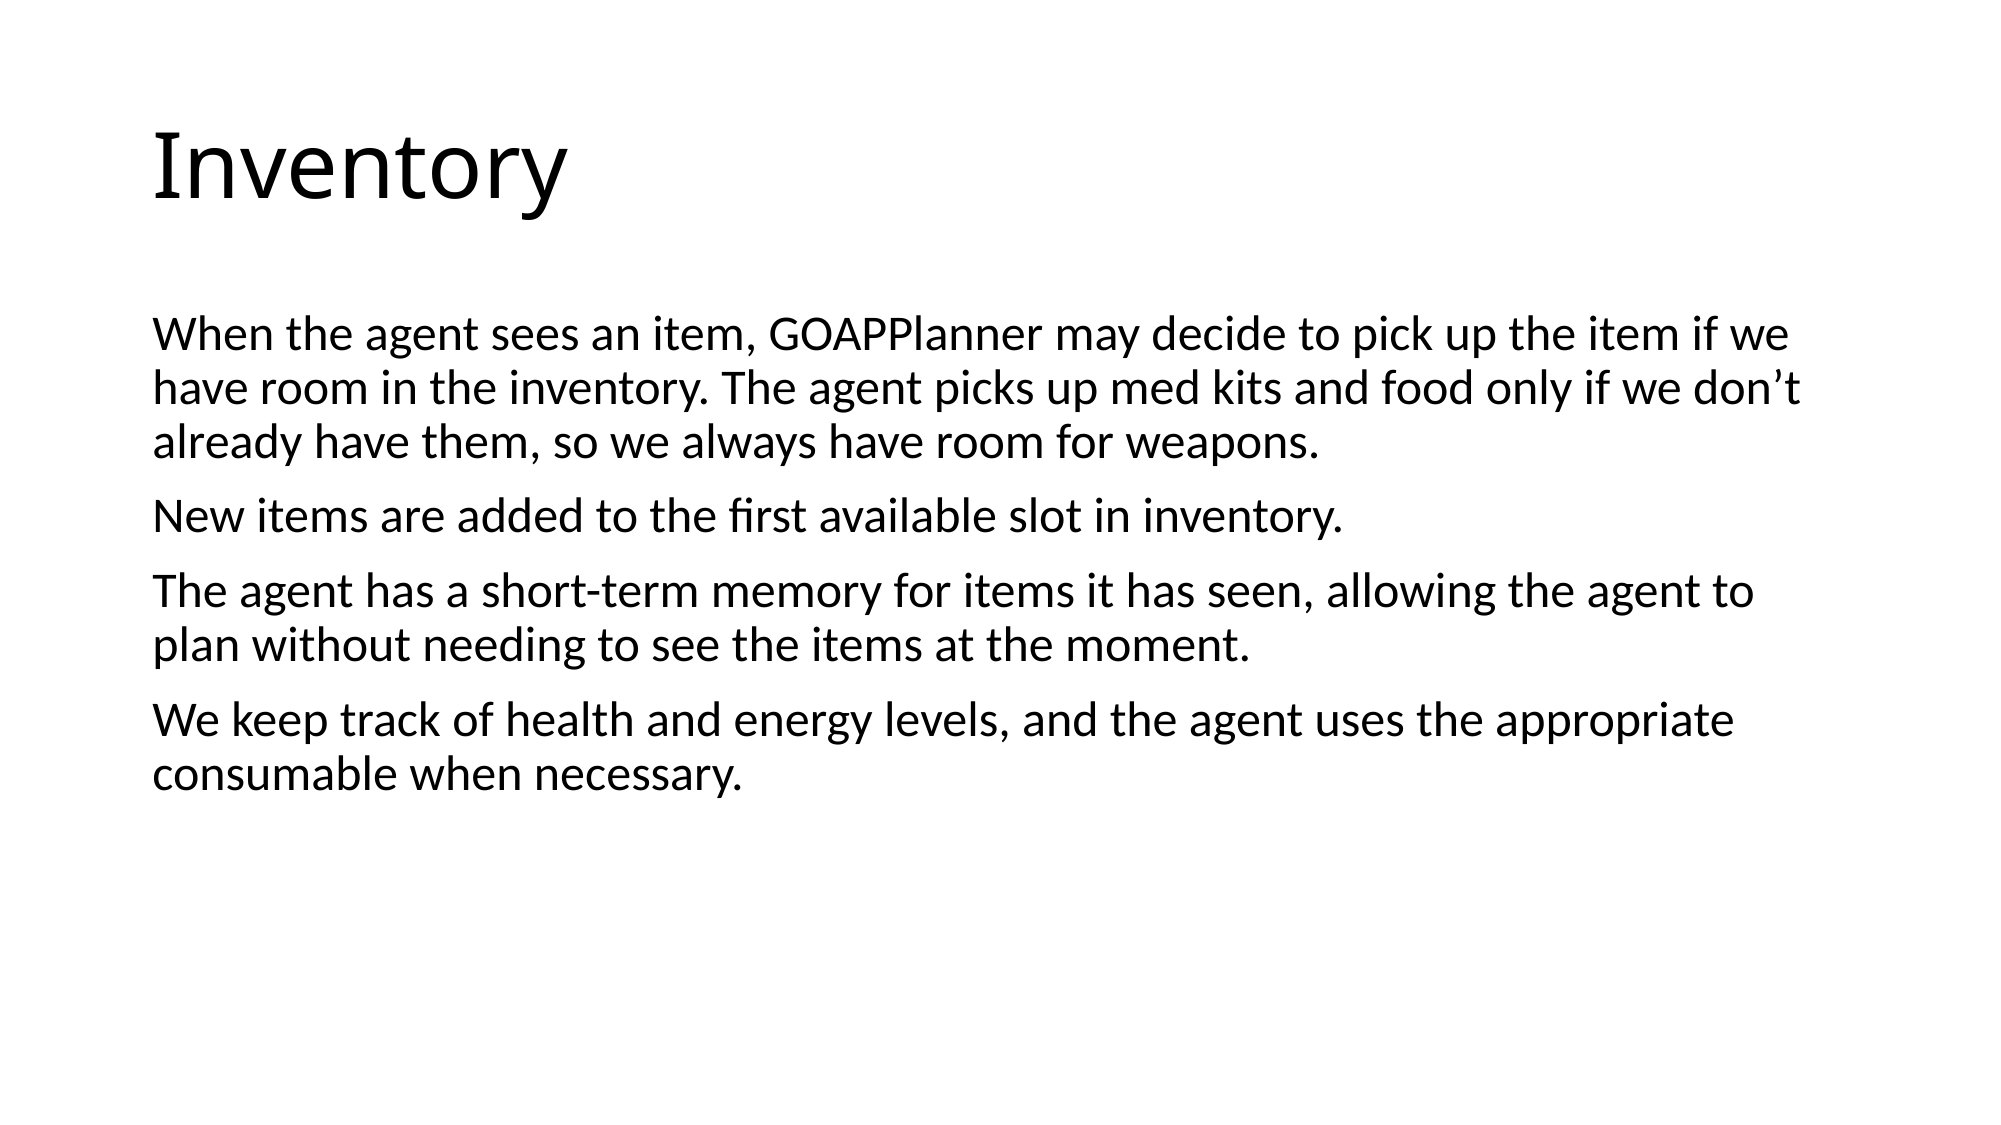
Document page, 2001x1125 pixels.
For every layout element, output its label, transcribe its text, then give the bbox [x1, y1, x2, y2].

list When the agent sees an item, GOAPPlanner may decide to pick up the item if we have room in the inventory. The agent picks up med kits and food only if we don’t already have them, so we always have room for weapons. New items are added to the first available slot in inventory. The agent has a short-term memory for items it has seen, allowing the agent to plan without needing to see the items at the moment. We keep track of health and energy levels, and the agent uses the appropriate consumable when necessary. [137, 299, 1863, 1014]
title Inventory [137, 59, 1863, 278]
